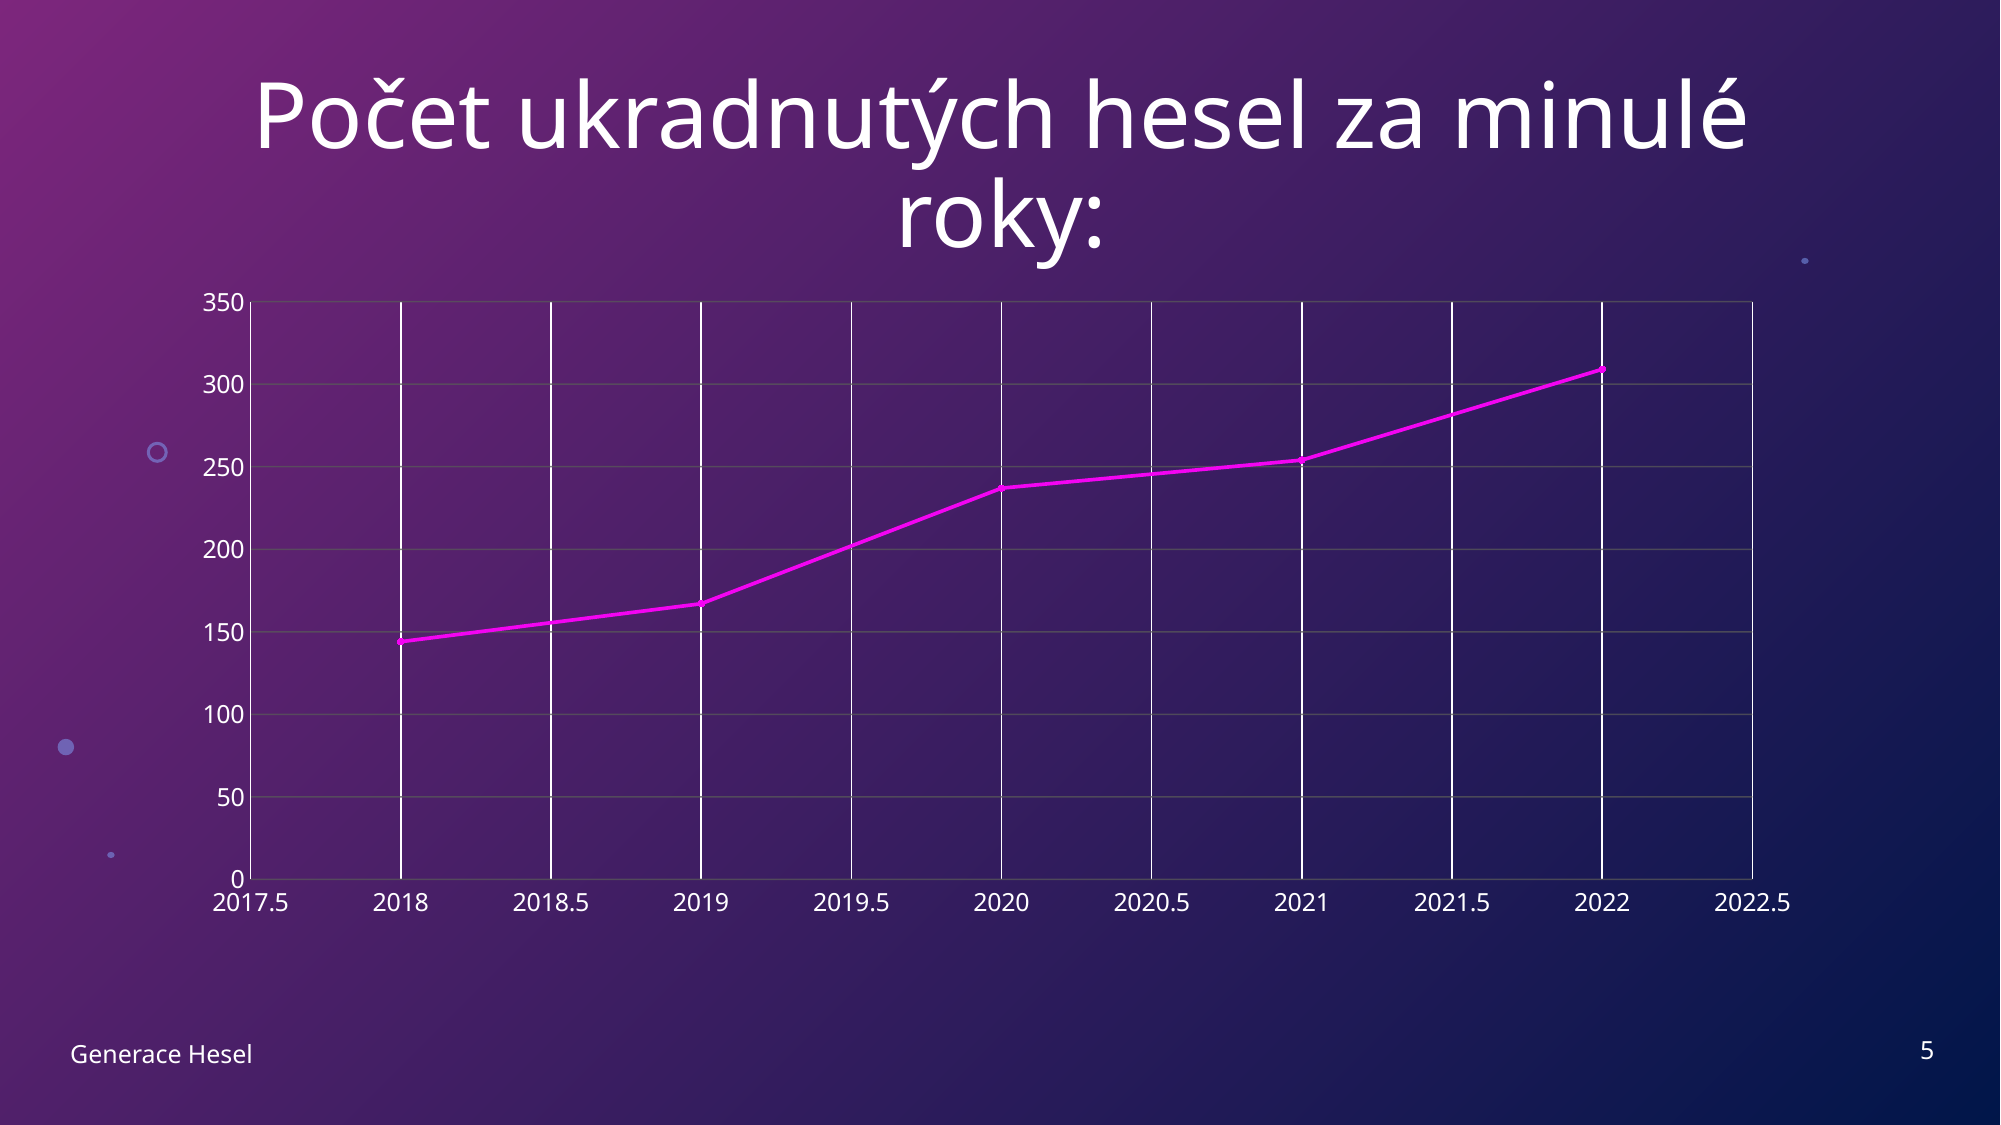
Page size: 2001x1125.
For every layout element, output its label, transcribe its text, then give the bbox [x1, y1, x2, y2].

footer Generace Hesel [55, 1023, 139, 1084]
chart [139, 275, 1861, 1125]
title Počet ukradnutých hesel za minulé roky: [139, 59, 1865, 278]
slide_number 5 [1861, 1021, 1950, 1082]
